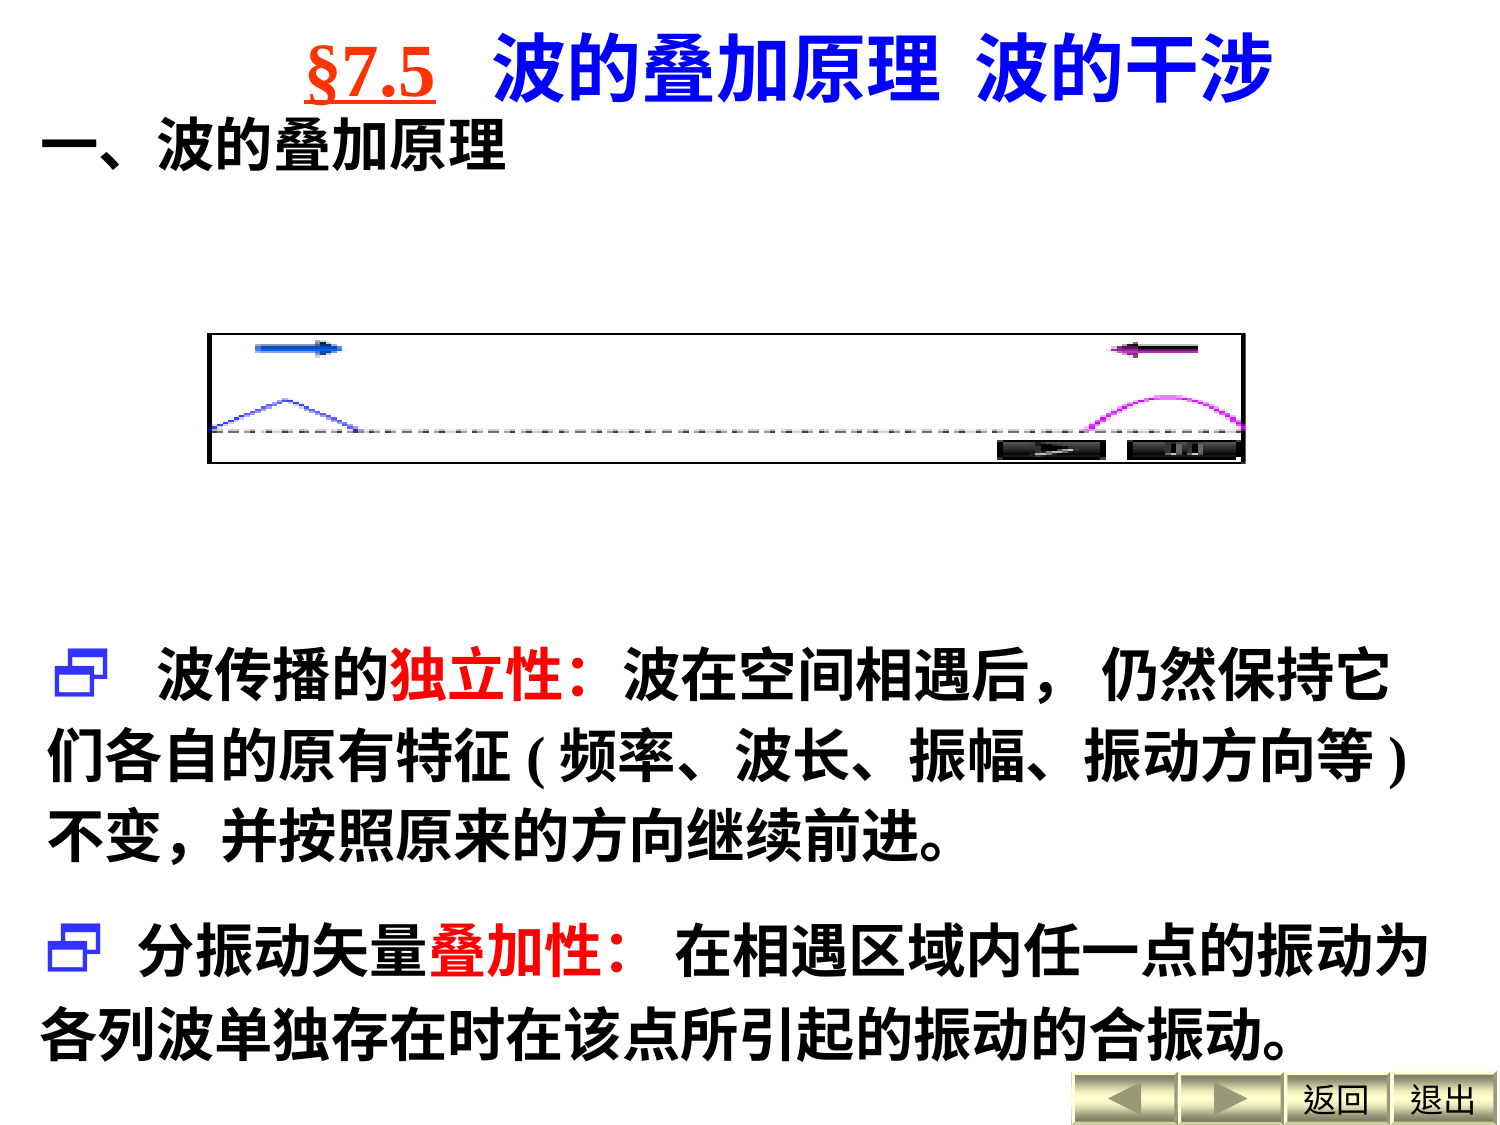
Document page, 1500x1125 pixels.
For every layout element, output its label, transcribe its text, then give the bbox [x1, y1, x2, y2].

text_box 分振动矢量叠加性： 在相遇区域内任一点的振动为各列波单独存在时在该点所引起的振动的合振动。 [24, 892, 1465, 1076]
text_box 一、波的叠加原理 [25, 100, 614, 186]
text_box 波传播的独立性：波在空间相遇后， 仍然保持它们各自的原有特征(频率、波长、振幅、振动方向等)不变，并按照原来的方向继续前进。 [31, 620, 1445, 877]
text_box §7.5 波的叠加原理 波的干涉 [289, 0, 1291, 119]
